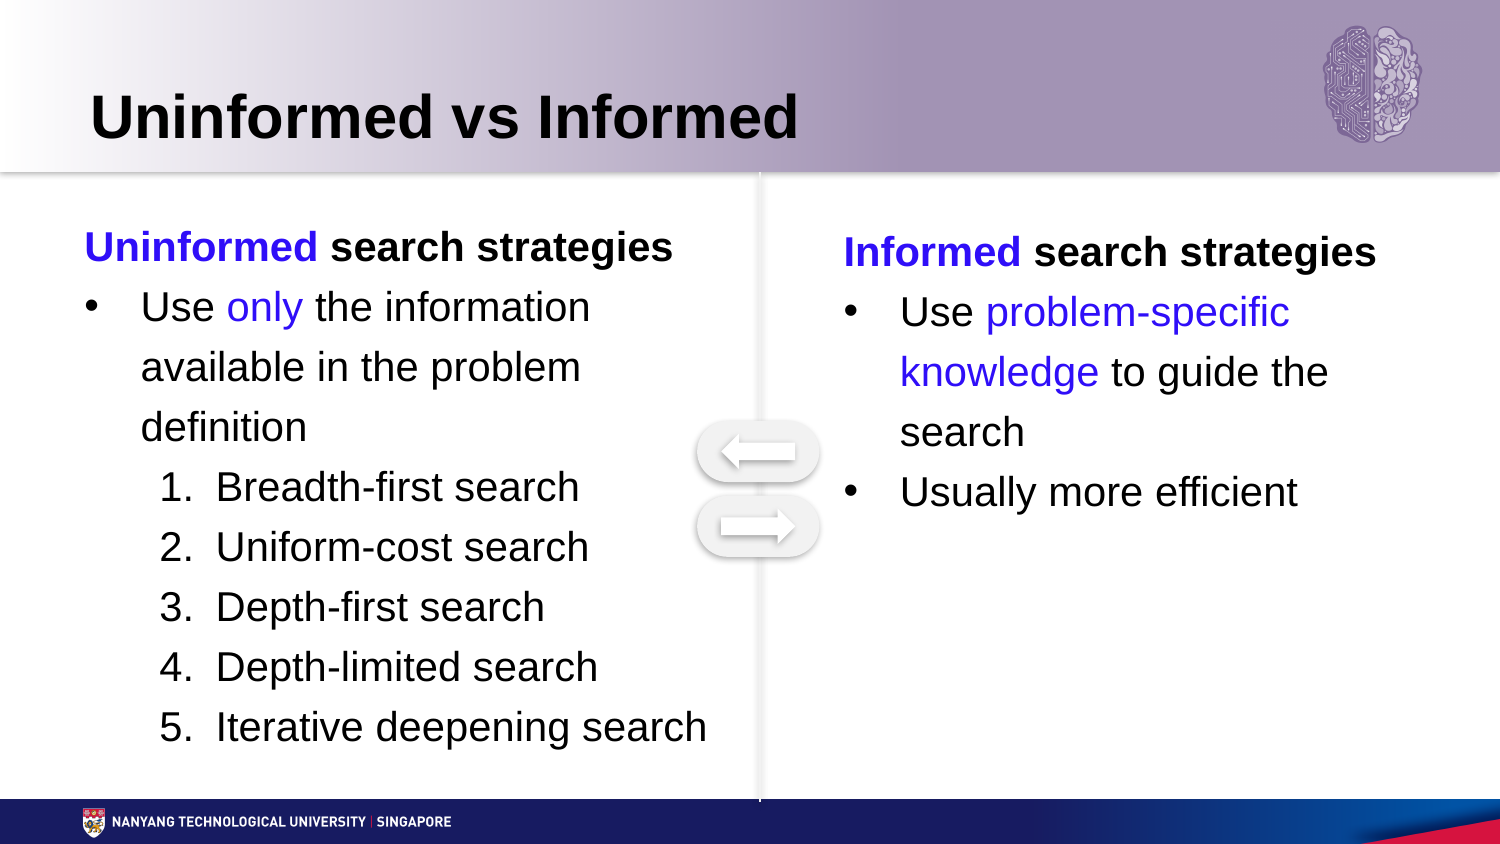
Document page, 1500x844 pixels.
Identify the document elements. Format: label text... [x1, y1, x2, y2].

text_box Informed search strategies Use problem-specific knowledge to guide the search Usually more efficient [828, 207, 1479, 523]
picture [0, 799, 1500, 844]
list Uninformed search strategies Use only the information available in the problem definition Breadth-first search Uniform-cost search Depth-first search Depth-limited search Iterative deepening search [69, 202, 754, 680]
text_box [696, 420, 820, 483]
title Uninformed vs Informed [75, 69, 1425, 159]
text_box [696, 495, 820, 558]
